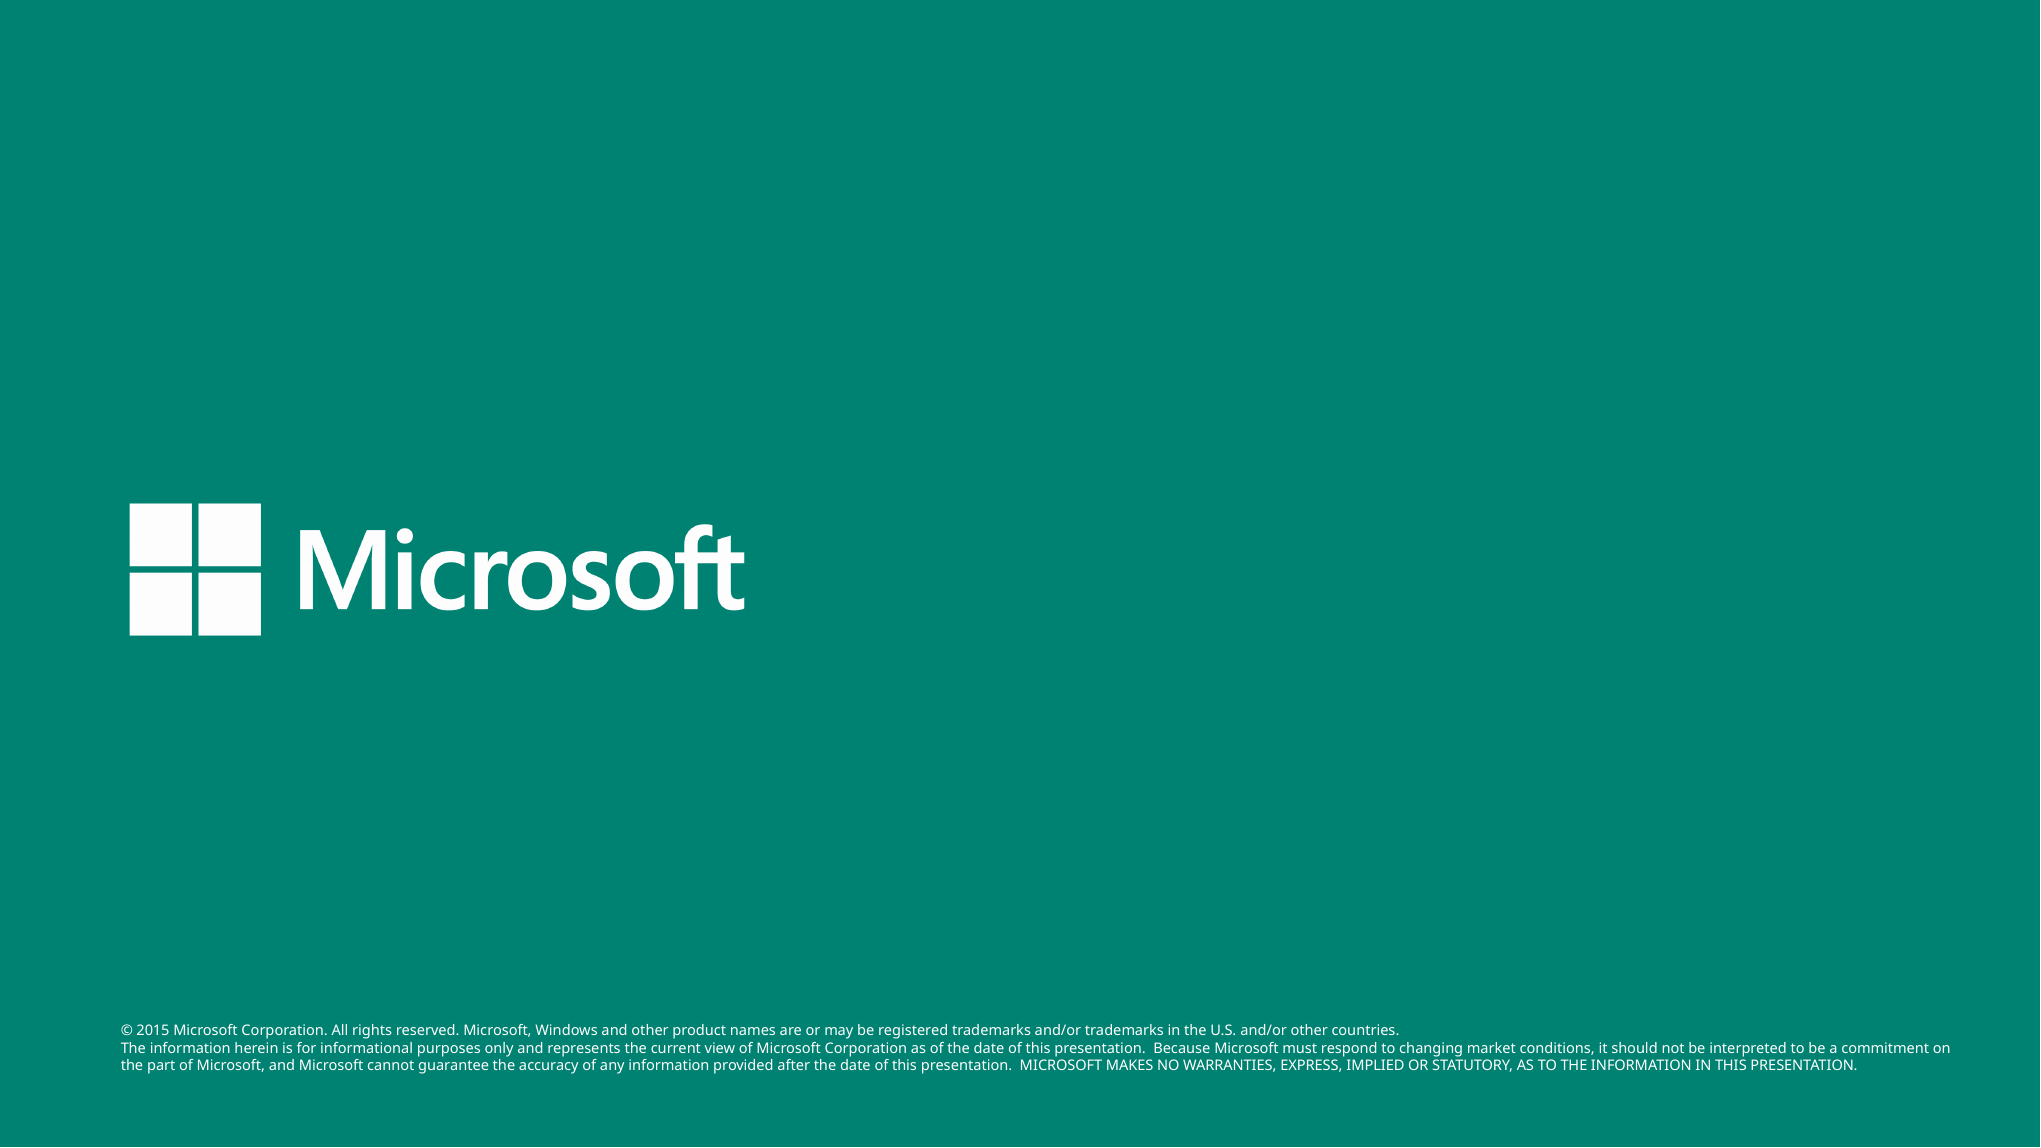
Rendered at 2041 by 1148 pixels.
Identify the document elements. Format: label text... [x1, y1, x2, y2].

text_box © 2015 Microsoft Corporation. All rights reserved. Microsoft, Windows and other product names are or may be registered trademarks and/or trademarks in the U.S. and/or other countries. The information herein is for informational purposes only and represents the current view of Microsoft Corporation as of the date of this presentation. Because Microsoft must respond to changing market conditions, it should not be interpreted to be a commitment on the part of Microsoft, and Microsoft cannot guarantee the accuracy of any information provided after the date of this presentation. MICROSOFT MAKES NO WARRANTIES, EXPRESS, IMPLIED OR STATUTORY, AS TO THE INFORMATION IN THIS PRESENTATION. [90, 997, 2007, 1098]
picture [44, 424, 829, 714]
